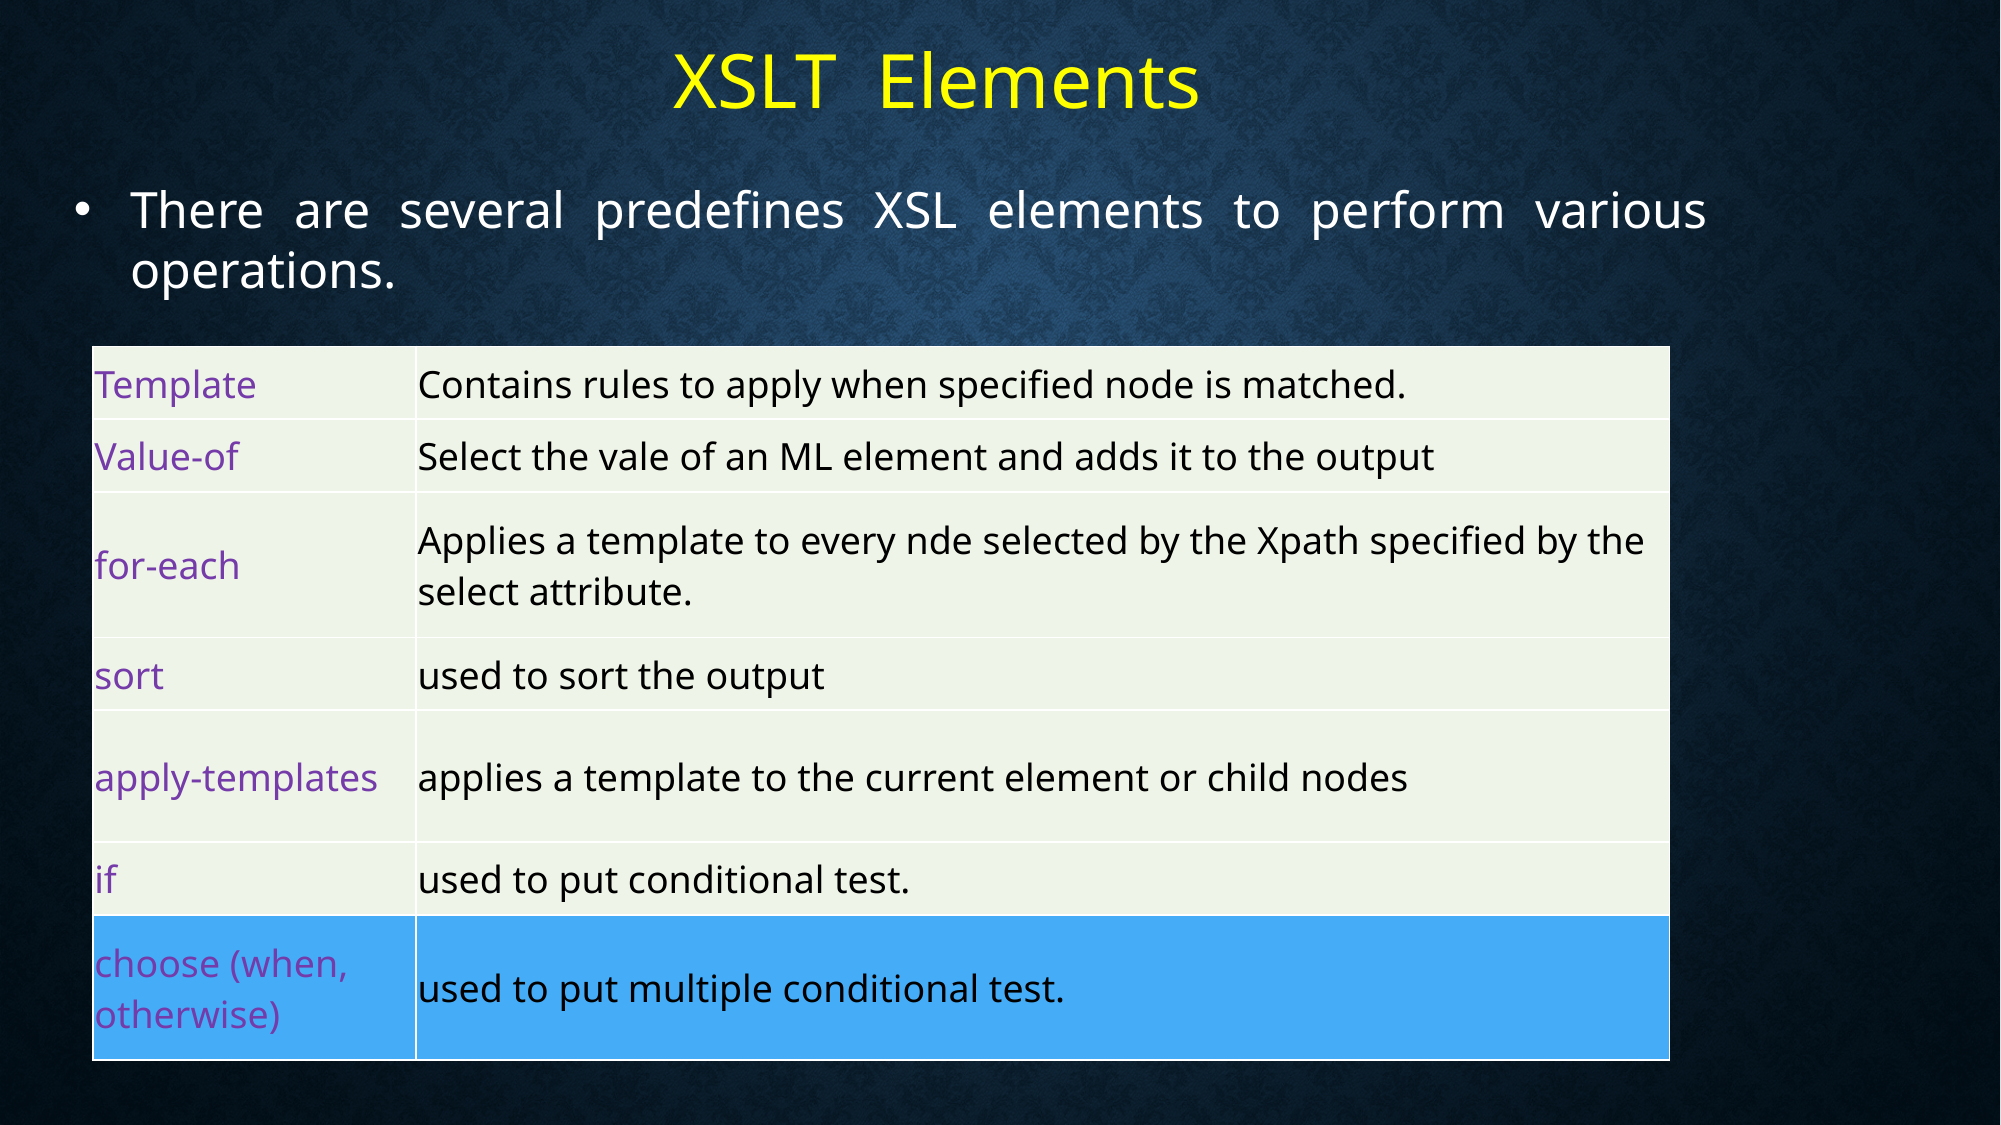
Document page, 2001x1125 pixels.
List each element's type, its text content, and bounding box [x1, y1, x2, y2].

text_box There are several predefines XSL elements to perform various operations. [59, 170, 1724, 306]
text_box XSLT Elements [105, 26, 1770, 131]
table_cell used to put conditional test. [417, 843, 1669, 914]
table_cell apply-templates [94, 711, 415, 841]
table_cell choose (when, otherwise) [94, 916, 415, 1059]
table_cell used to put multiple conditional test. [417, 916, 1669, 1059]
table_cell for-each [94, 493, 415, 637]
table_cell applies a template to the current element or child nodes [417, 711, 1669, 841]
table_cell Value-of [94, 420, 415, 491]
table_cell Applies a template to every nde selected by the Xpath specified by the select attribute. [417, 493, 1669, 637]
table_cell if [94, 843, 415, 914]
table_cell sort [94, 638, 415, 709]
table_header Template [94, 347, 415, 418]
table_cell Select the vale of an ML element and adds it to the output [417, 420, 1669, 491]
table_header Contains rules to apply when specified node is matched. [417, 347, 1669, 418]
table_cell used to sort the output [417, 638, 1669, 709]
